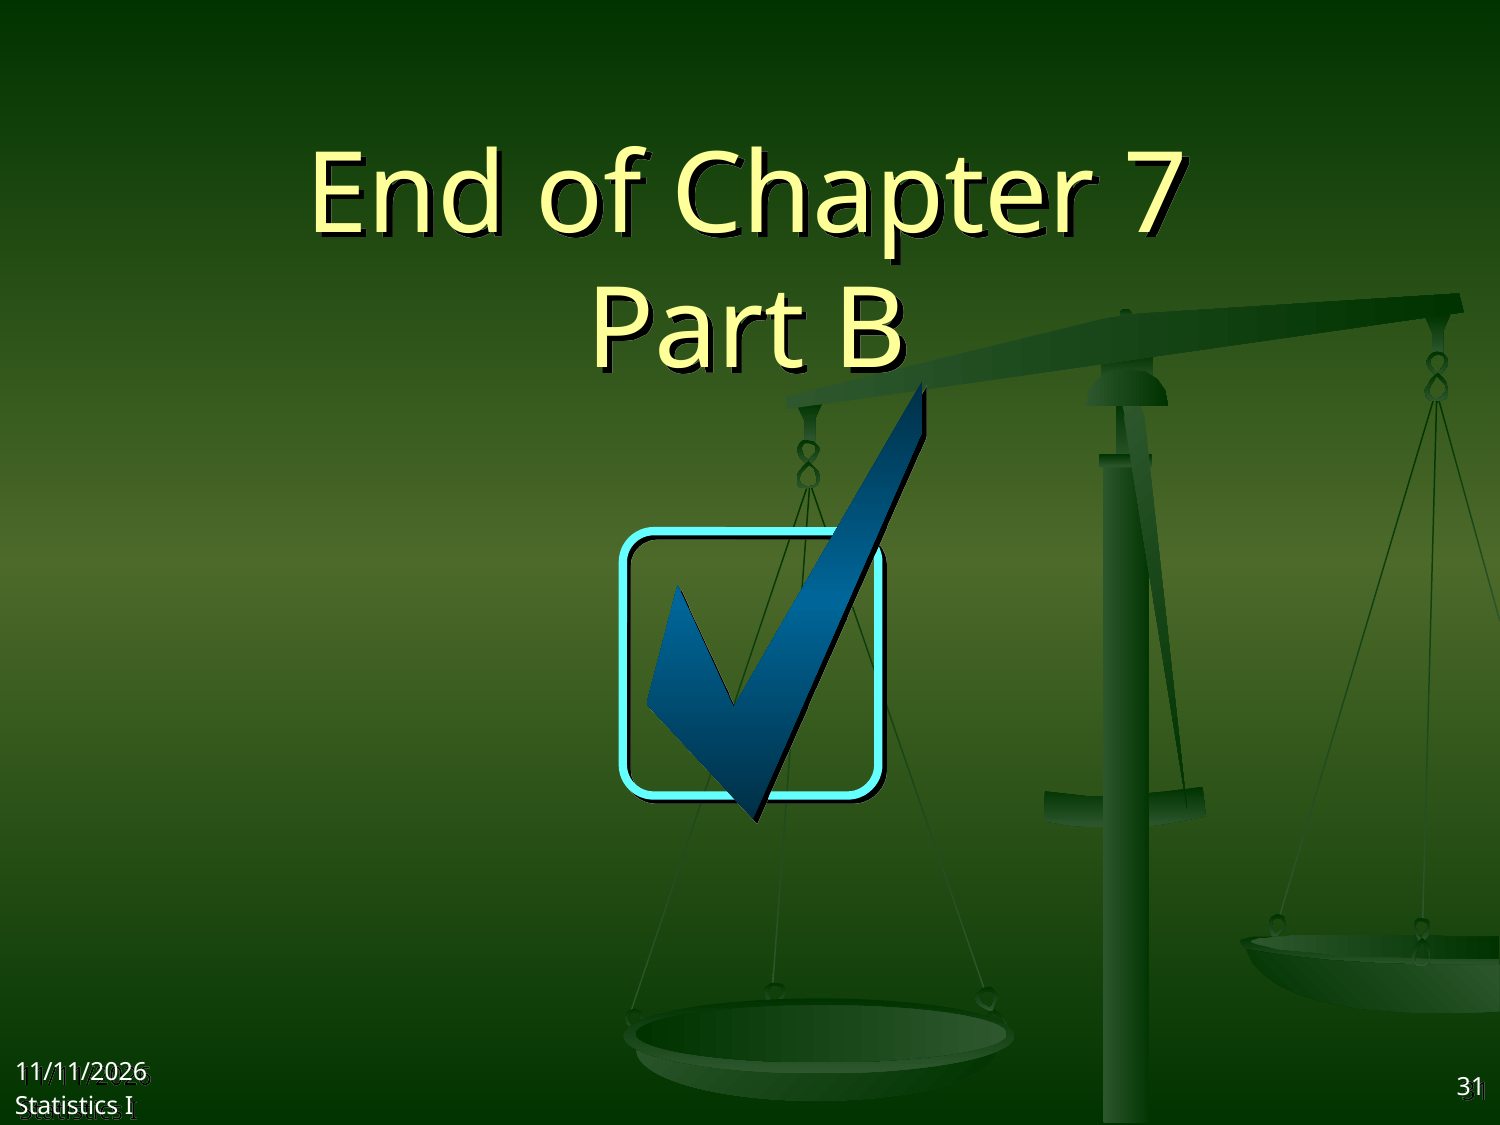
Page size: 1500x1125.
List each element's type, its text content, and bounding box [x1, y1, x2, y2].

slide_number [0, 1049, 351, 1125]
text_box [622, 531, 834, 796]
text_box [771, 553, 879, 796]
title End of Chapter 7 Part B [71, 77, 1423, 433]
slide_number 31 [1149, 1049, 1500, 1125]
text_box [646, 381, 923, 819]
